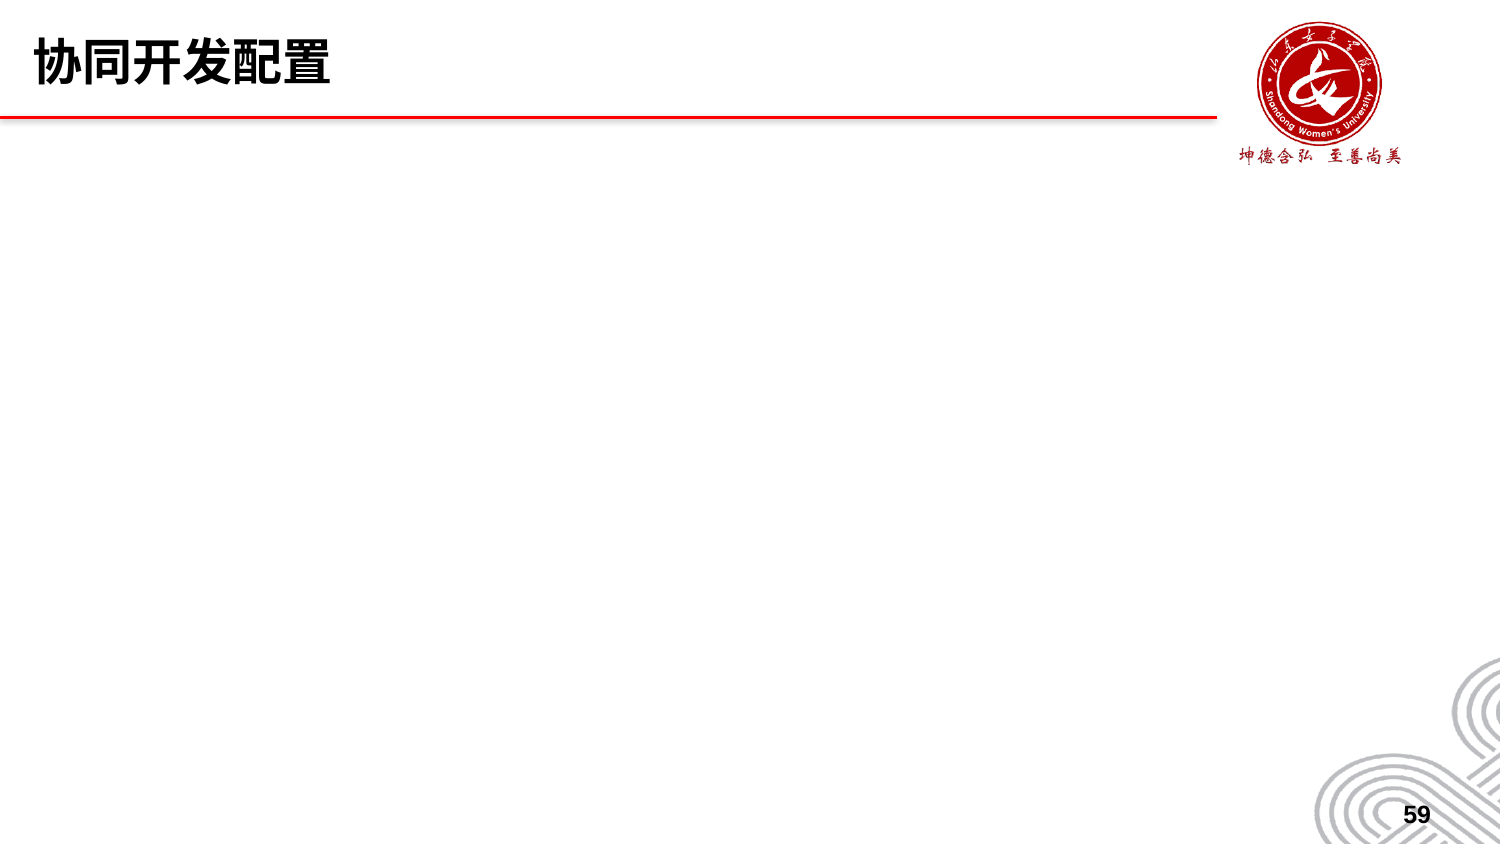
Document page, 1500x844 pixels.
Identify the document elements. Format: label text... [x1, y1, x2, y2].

picture [1234, 20, 1406, 192]
picture [1277, 650, 1500, 844]
title 协同开发配置 [17, 19, 1194, 101]
slide_number 59 [1370, 791, 1465, 827]
